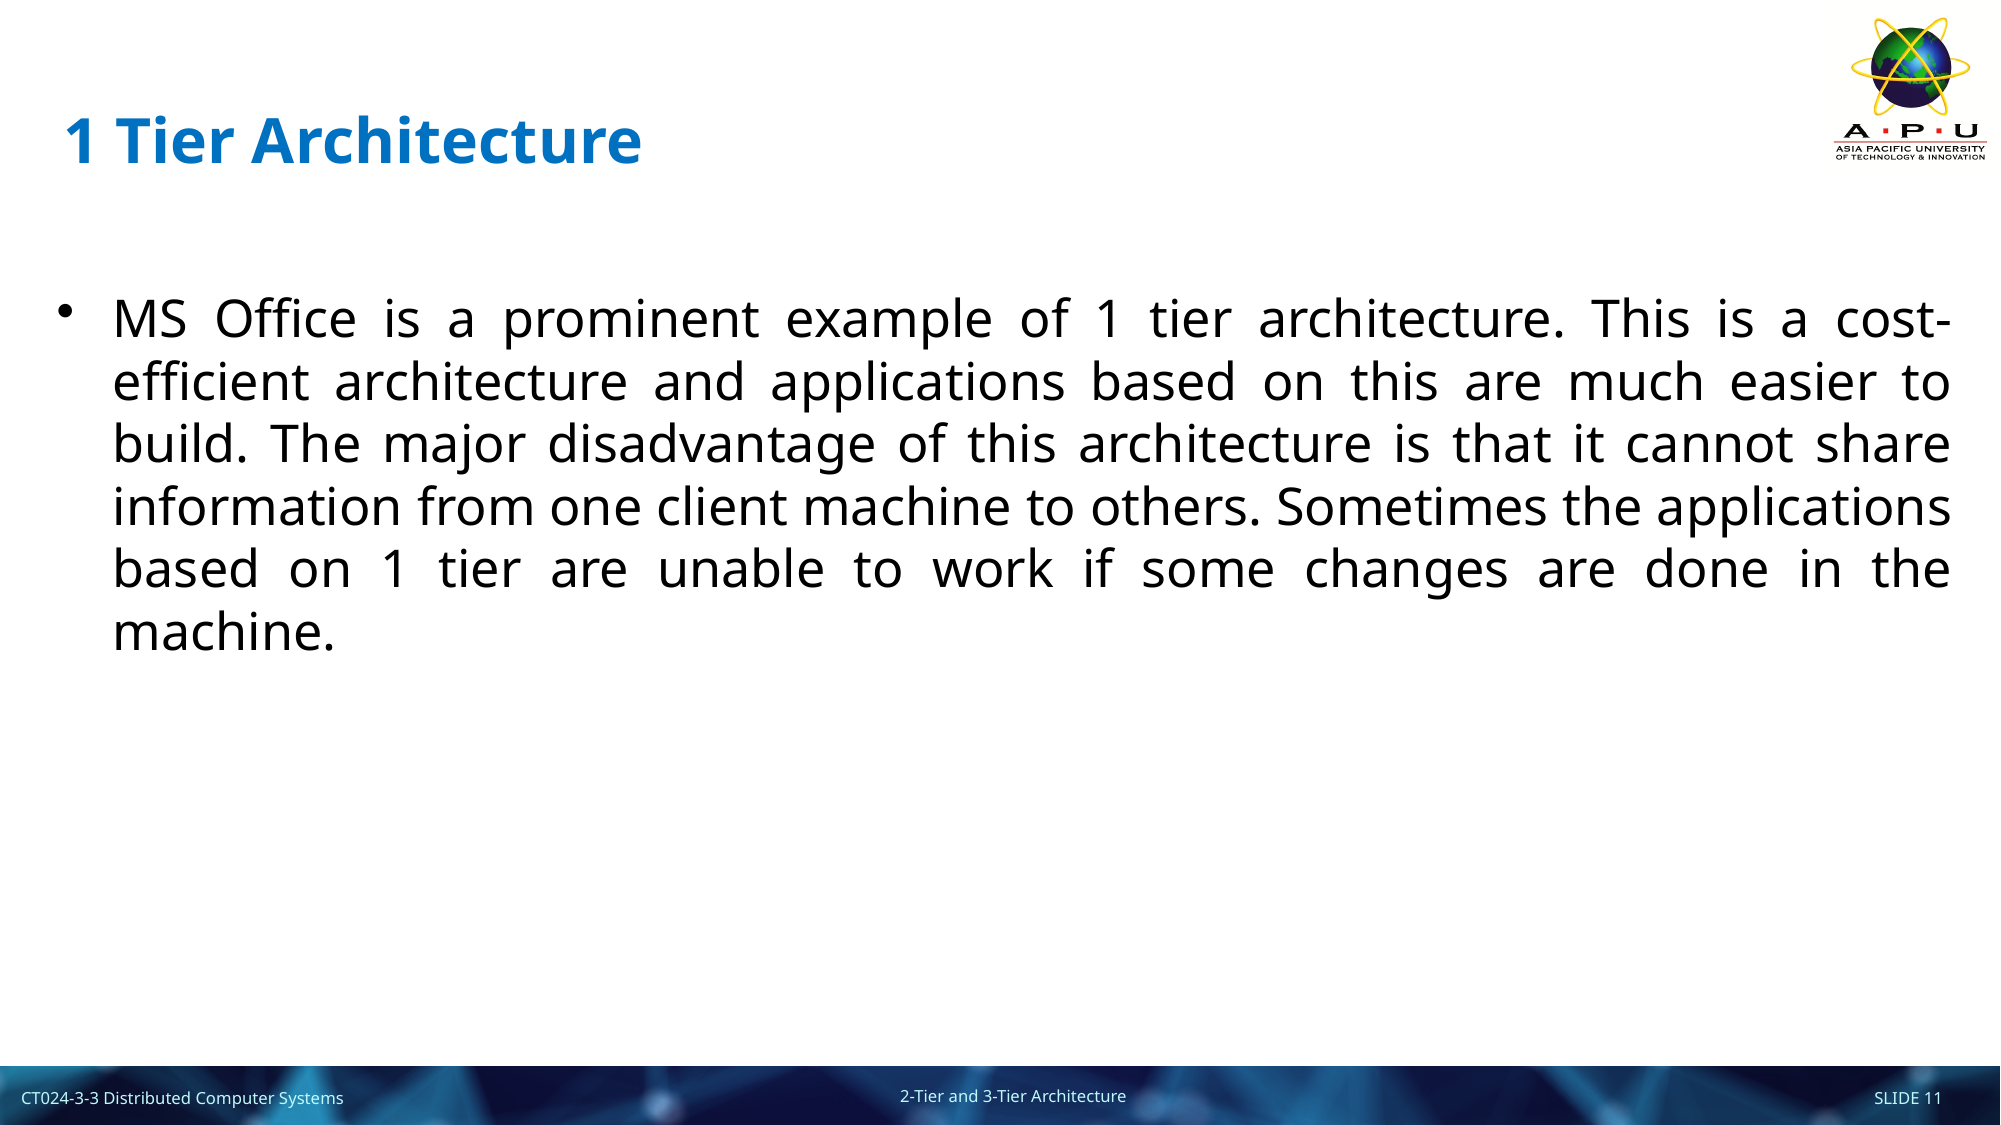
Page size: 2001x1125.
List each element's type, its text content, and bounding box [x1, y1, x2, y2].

picture [0, 1066, 2000, 1125]
list MS Office is a prominent example of 1 tier architecture. This is a cost-efficient architecture and applications based on this are much easier to build. The major disadvantage of this architecture is that it cannot share information from one client machine to others. Sometimes the applications based on 1 tier are unable to work if some changes are done in the machine. [41, 278, 1969, 1021]
picture [1822, 0, 2000, 178]
title 1 Tier Architecture [48, 45, 1764, 233]
